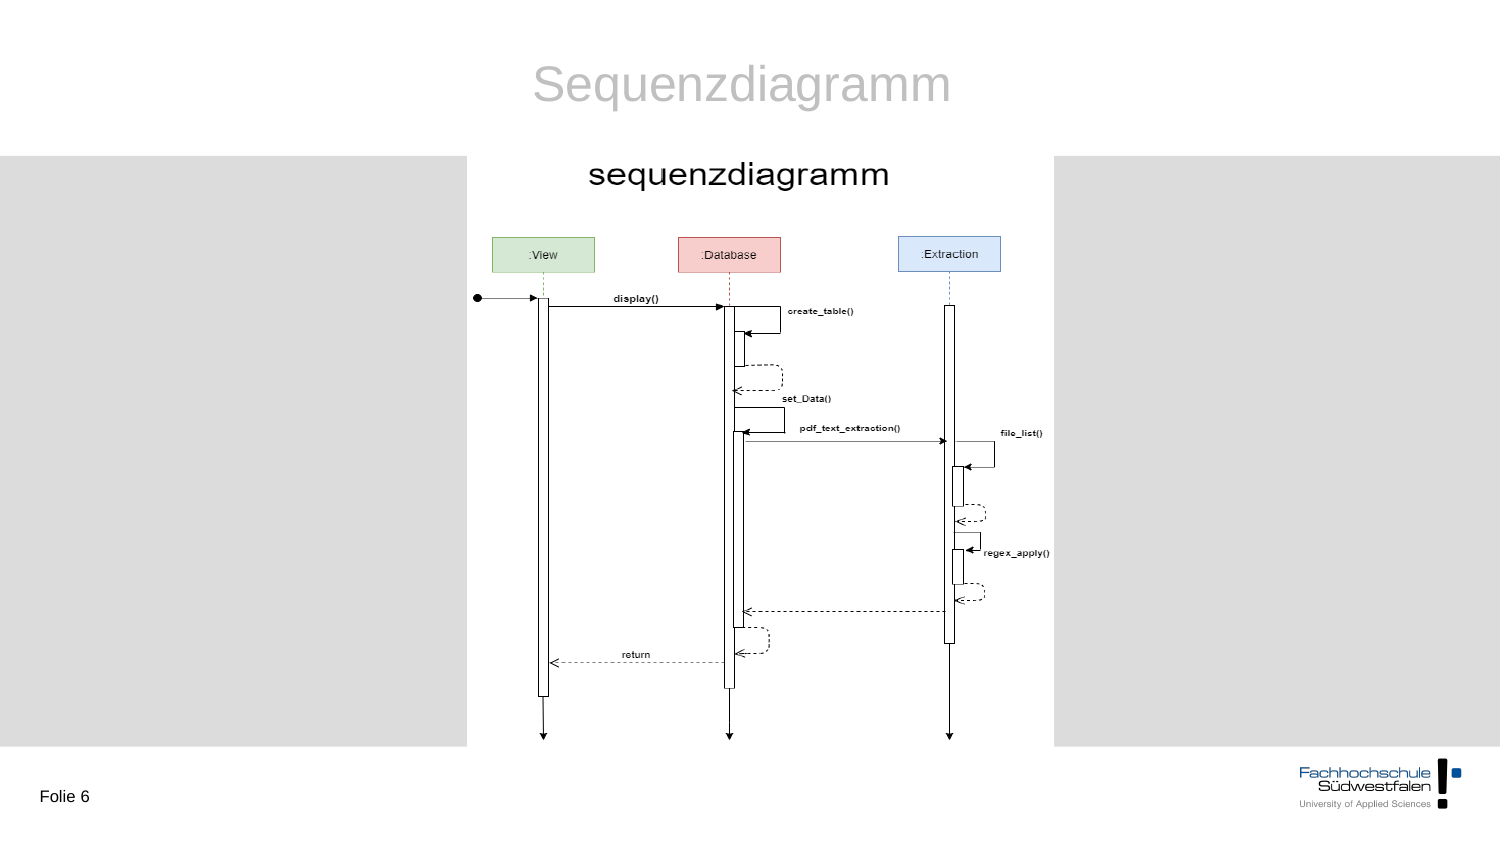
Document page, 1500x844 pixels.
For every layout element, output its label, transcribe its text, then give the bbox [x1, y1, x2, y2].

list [467, 155, 1055, 747]
title Sequenzdiagramm [40, 29, 1458, 112]
